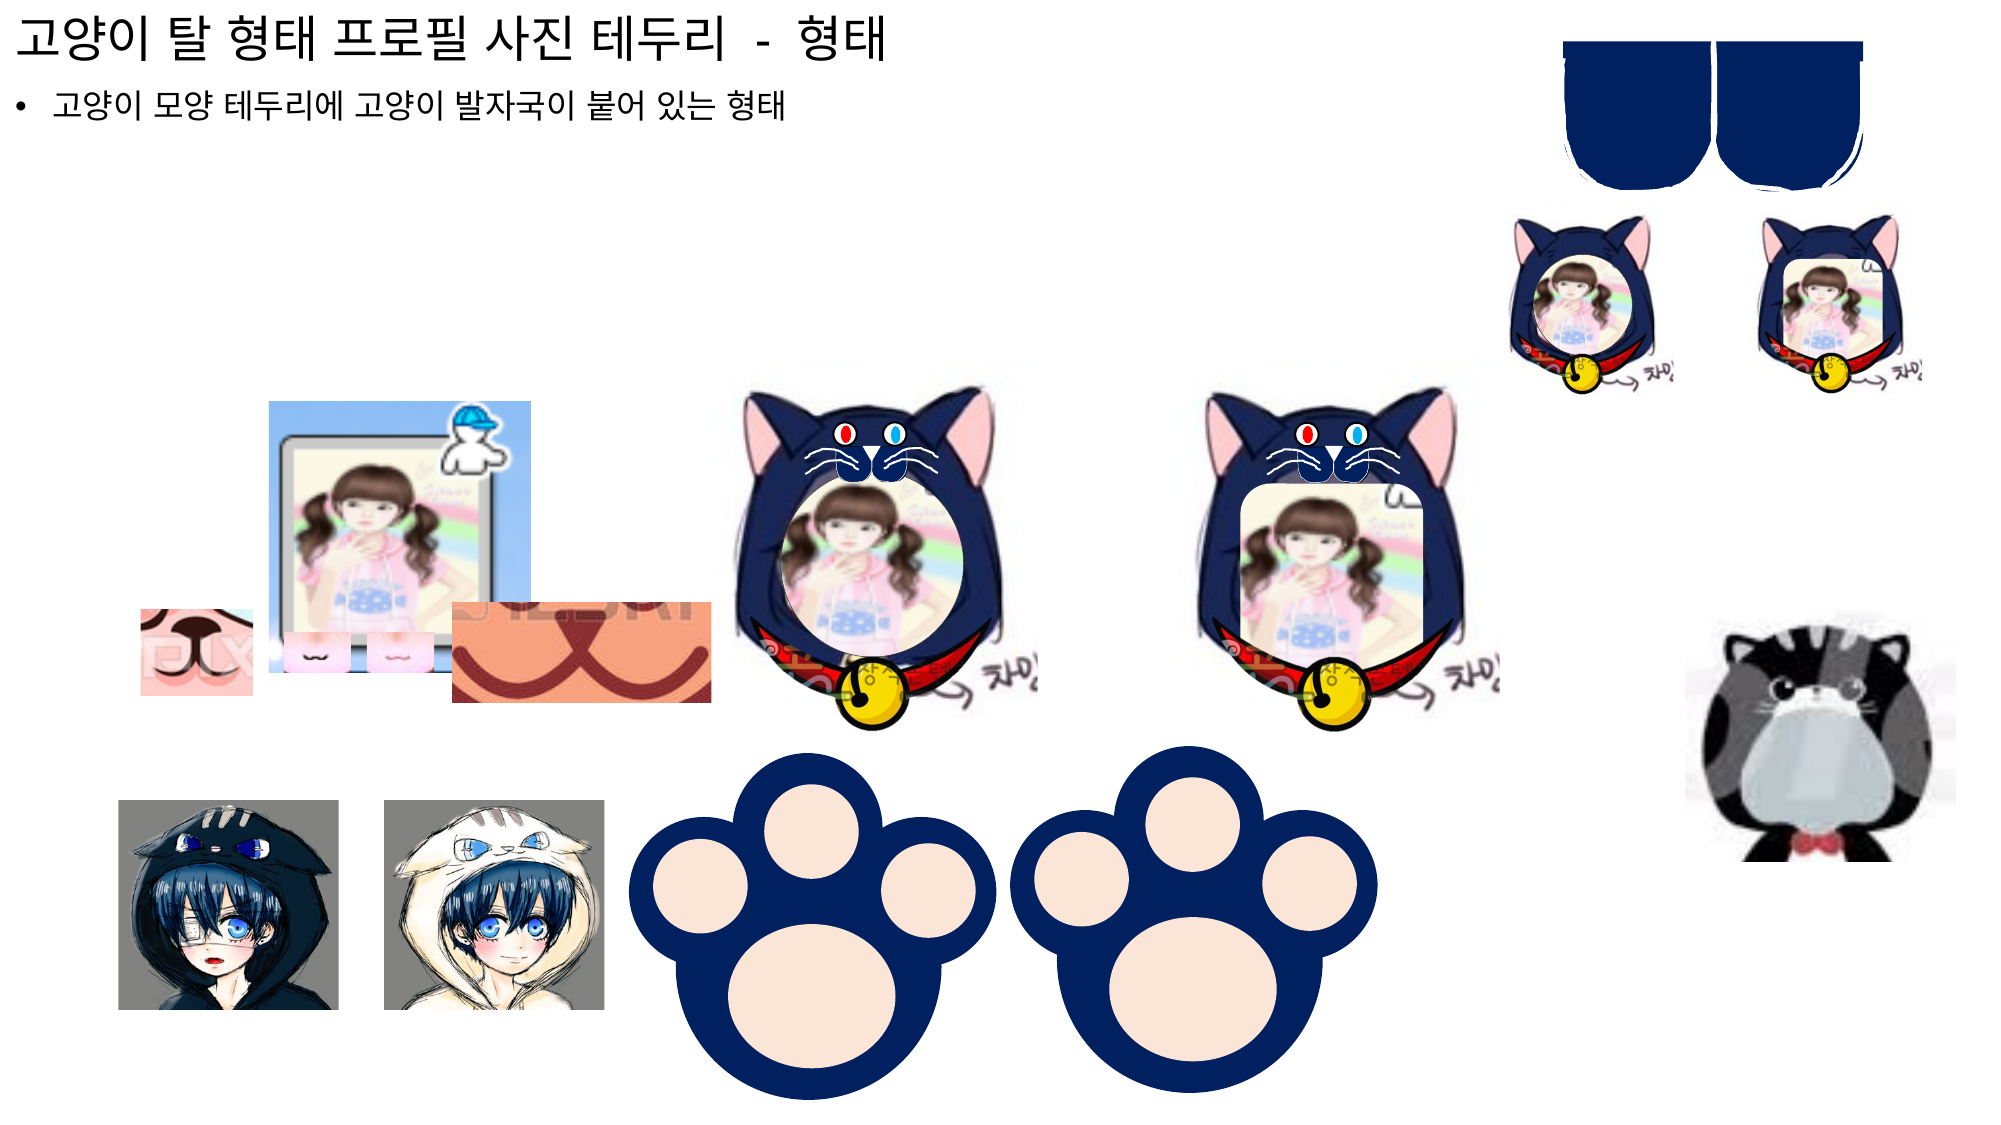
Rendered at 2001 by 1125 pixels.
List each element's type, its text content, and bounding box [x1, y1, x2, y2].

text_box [1010, 746, 1378, 1093]
picture [1685, 609, 1957, 862]
picture [384, 799, 605, 1010]
picture [452, 602, 712, 703]
picture [140, 609, 254, 696]
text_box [1493, 202, 1674, 397]
picture [118, 799, 339, 1010]
picture [366, 632, 435, 673]
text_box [628, 753, 997, 1100]
picture [283, 632, 351, 673]
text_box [1742, 201, 1922, 396]
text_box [268, 362, 1500, 735]
title 고양이 탈 형태 프로필 사진 테두리 - 형태 [0, 0, 2000, 82]
list 고양이 모양 테두리에 고양이 발자국이 붙어 있는 형태 [0, 82, 2000, 256]
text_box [1561, 41, 1863, 193]
